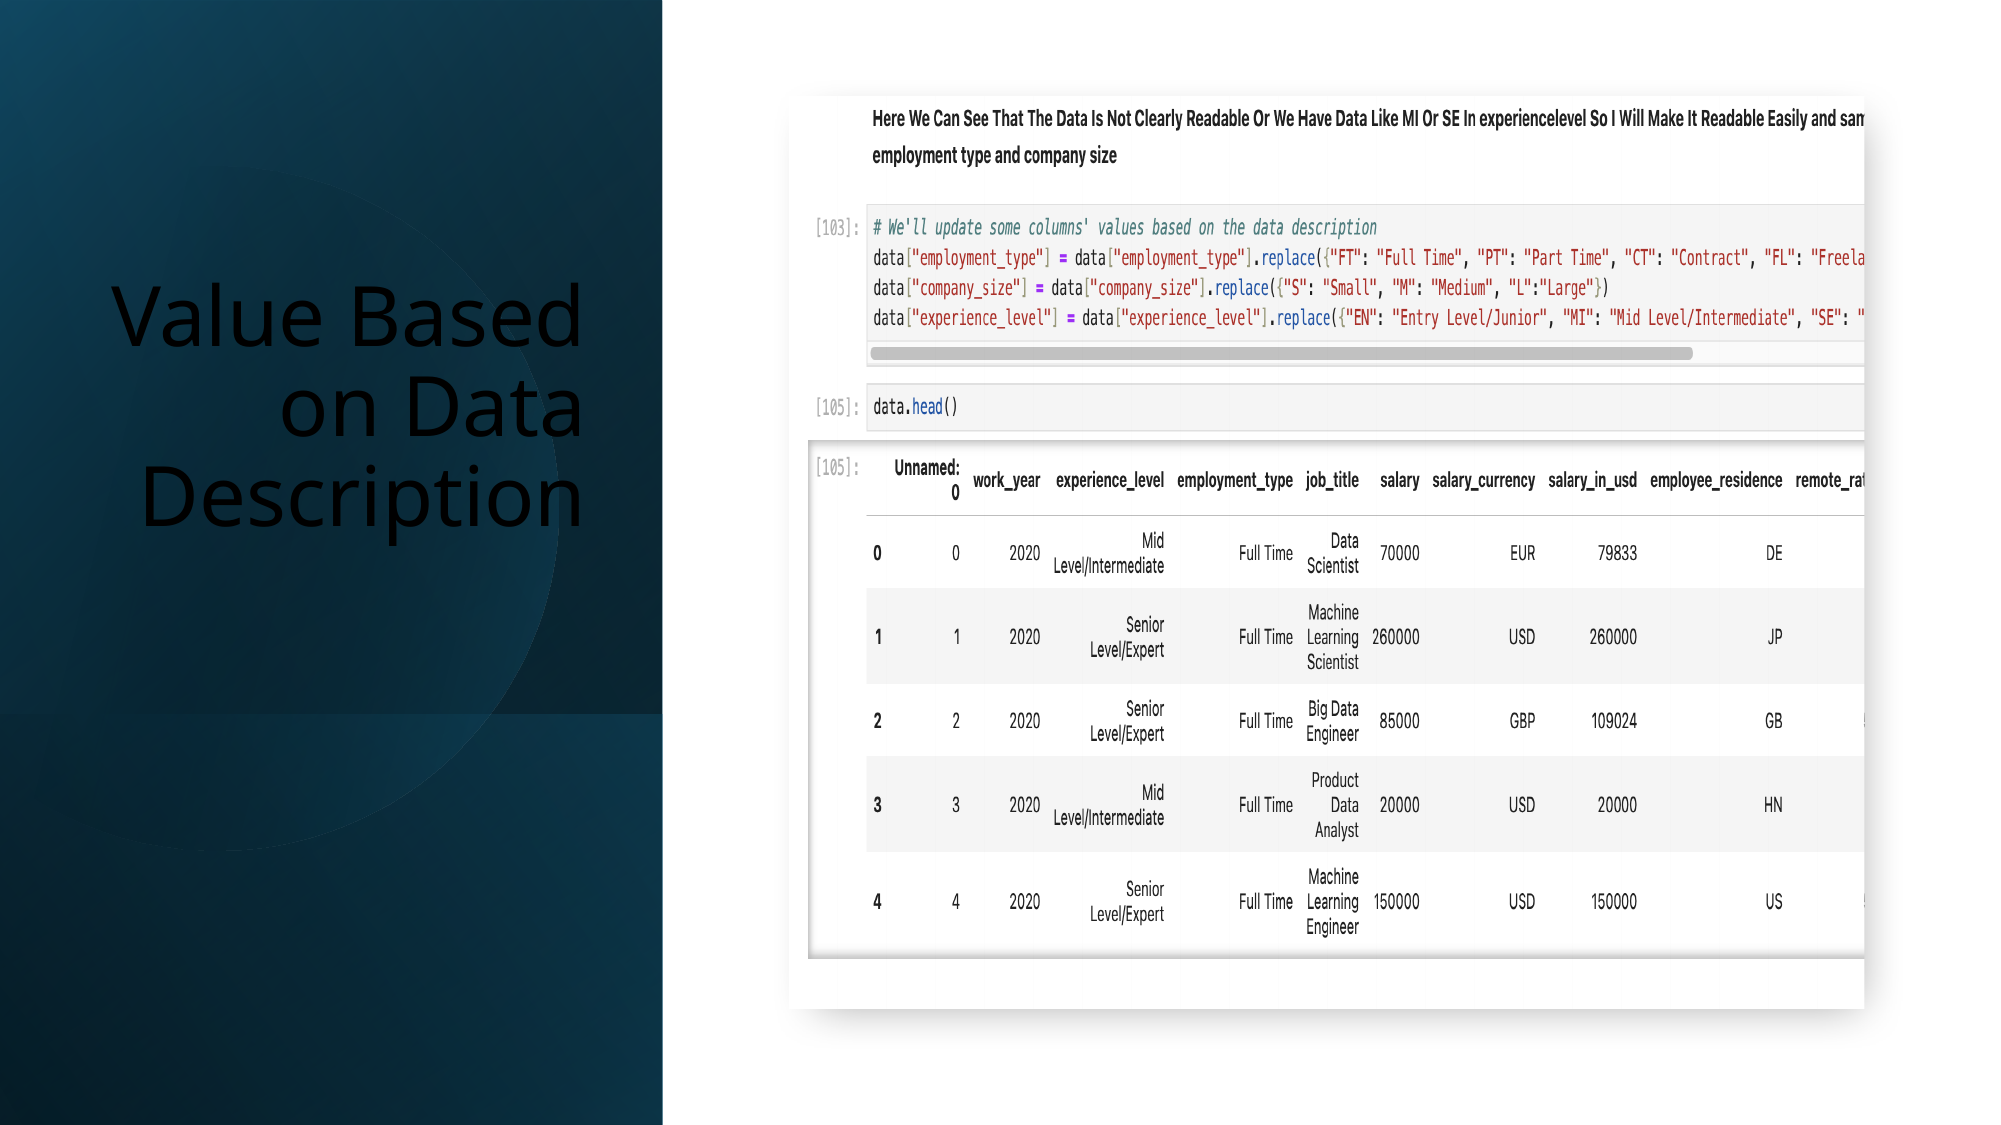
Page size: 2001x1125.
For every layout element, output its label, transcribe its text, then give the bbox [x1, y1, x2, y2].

text_box [664, 0, 2000, 1125]
text_box [0, 0, 664, 1125]
title Value Based on Data Description [76, 96, 602, 652]
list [788, 95, 1865, 1009]
